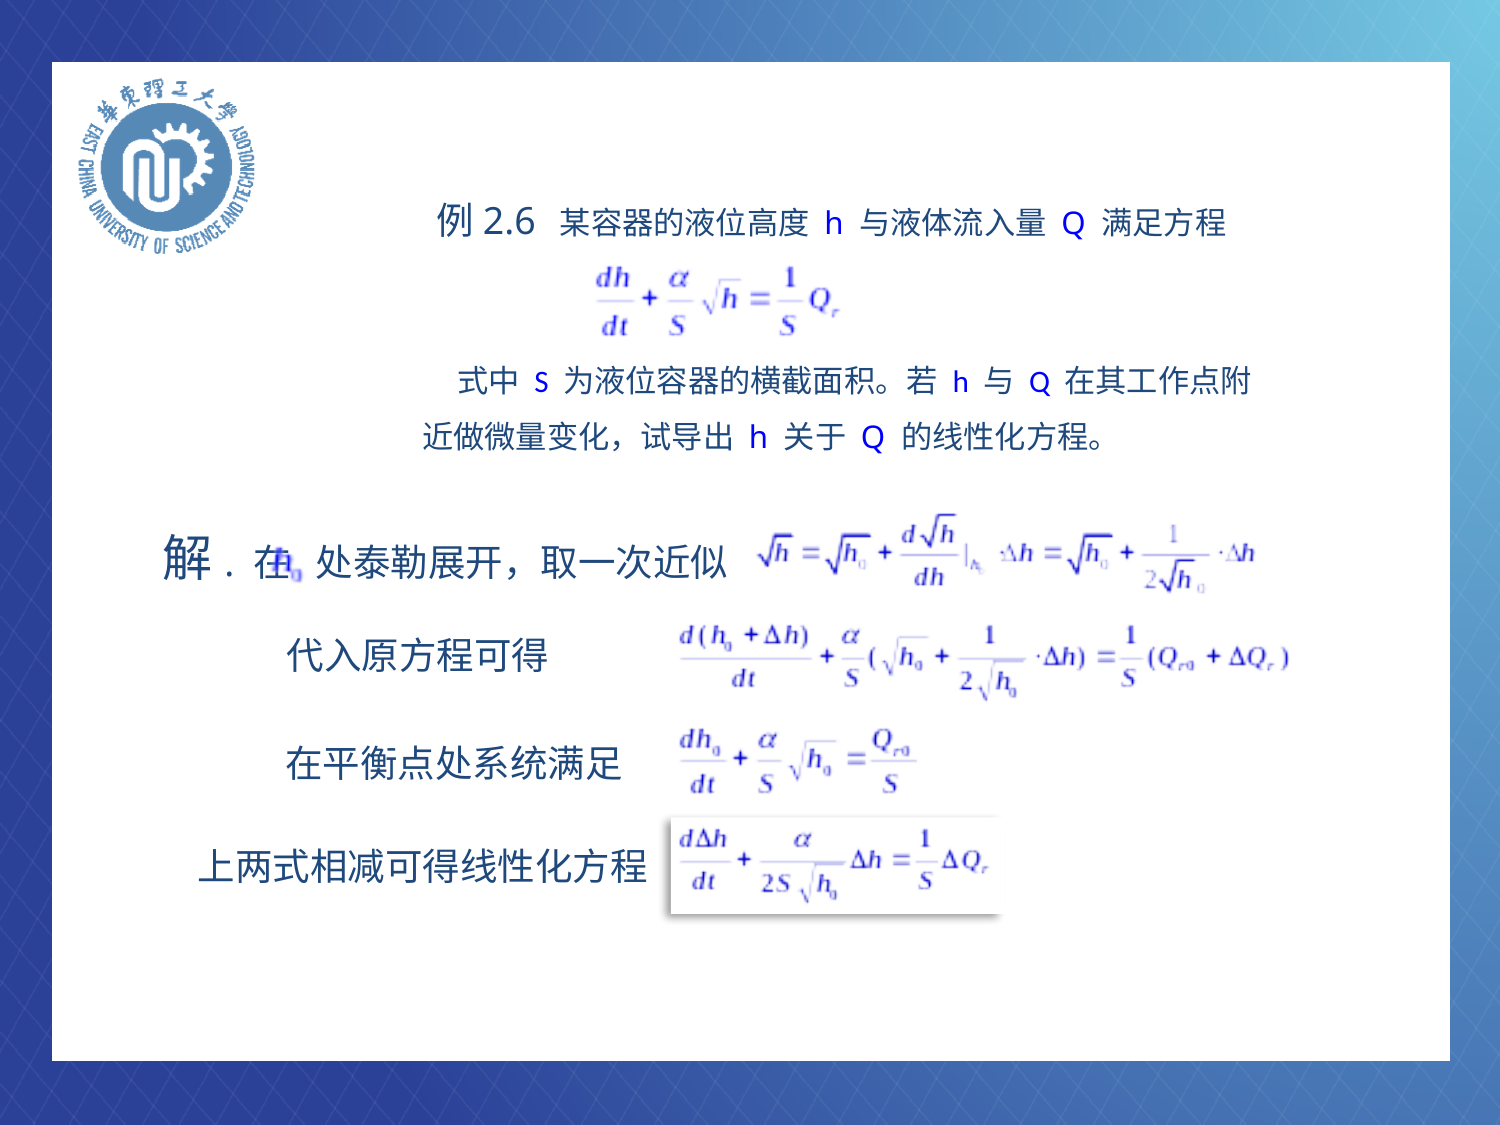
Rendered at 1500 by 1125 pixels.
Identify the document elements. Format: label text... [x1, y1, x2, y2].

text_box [674, 818, 996, 909]
text_box [669, 815, 1007, 916]
text_box 例2.6 某容器的液位高度 h 与液体流入量 Q 满足方程 式中 S 为液位容器的横截面积。若 h 与 Q 在其工作点附近做微量变化，试导出 h 关于 Q 的线性化方程。 [407, 166, 1293, 462]
text_box 解. 在 处泰勒展开，取一次近似 [147, 518, 747, 594]
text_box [591, 255, 847, 343]
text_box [752, 509, 1264, 600]
text_box 在平衡点处系统满足 [270, 732, 656, 792]
picture [0, 0, 1500, 1125]
text_box 代入原方程可得 [271, 624, 644, 685]
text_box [674, 614, 1294, 707]
text_box 上两式相减可得线性化方程 [183, 835, 669, 896]
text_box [674, 718, 921, 801]
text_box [265, 534, 311, 591]
